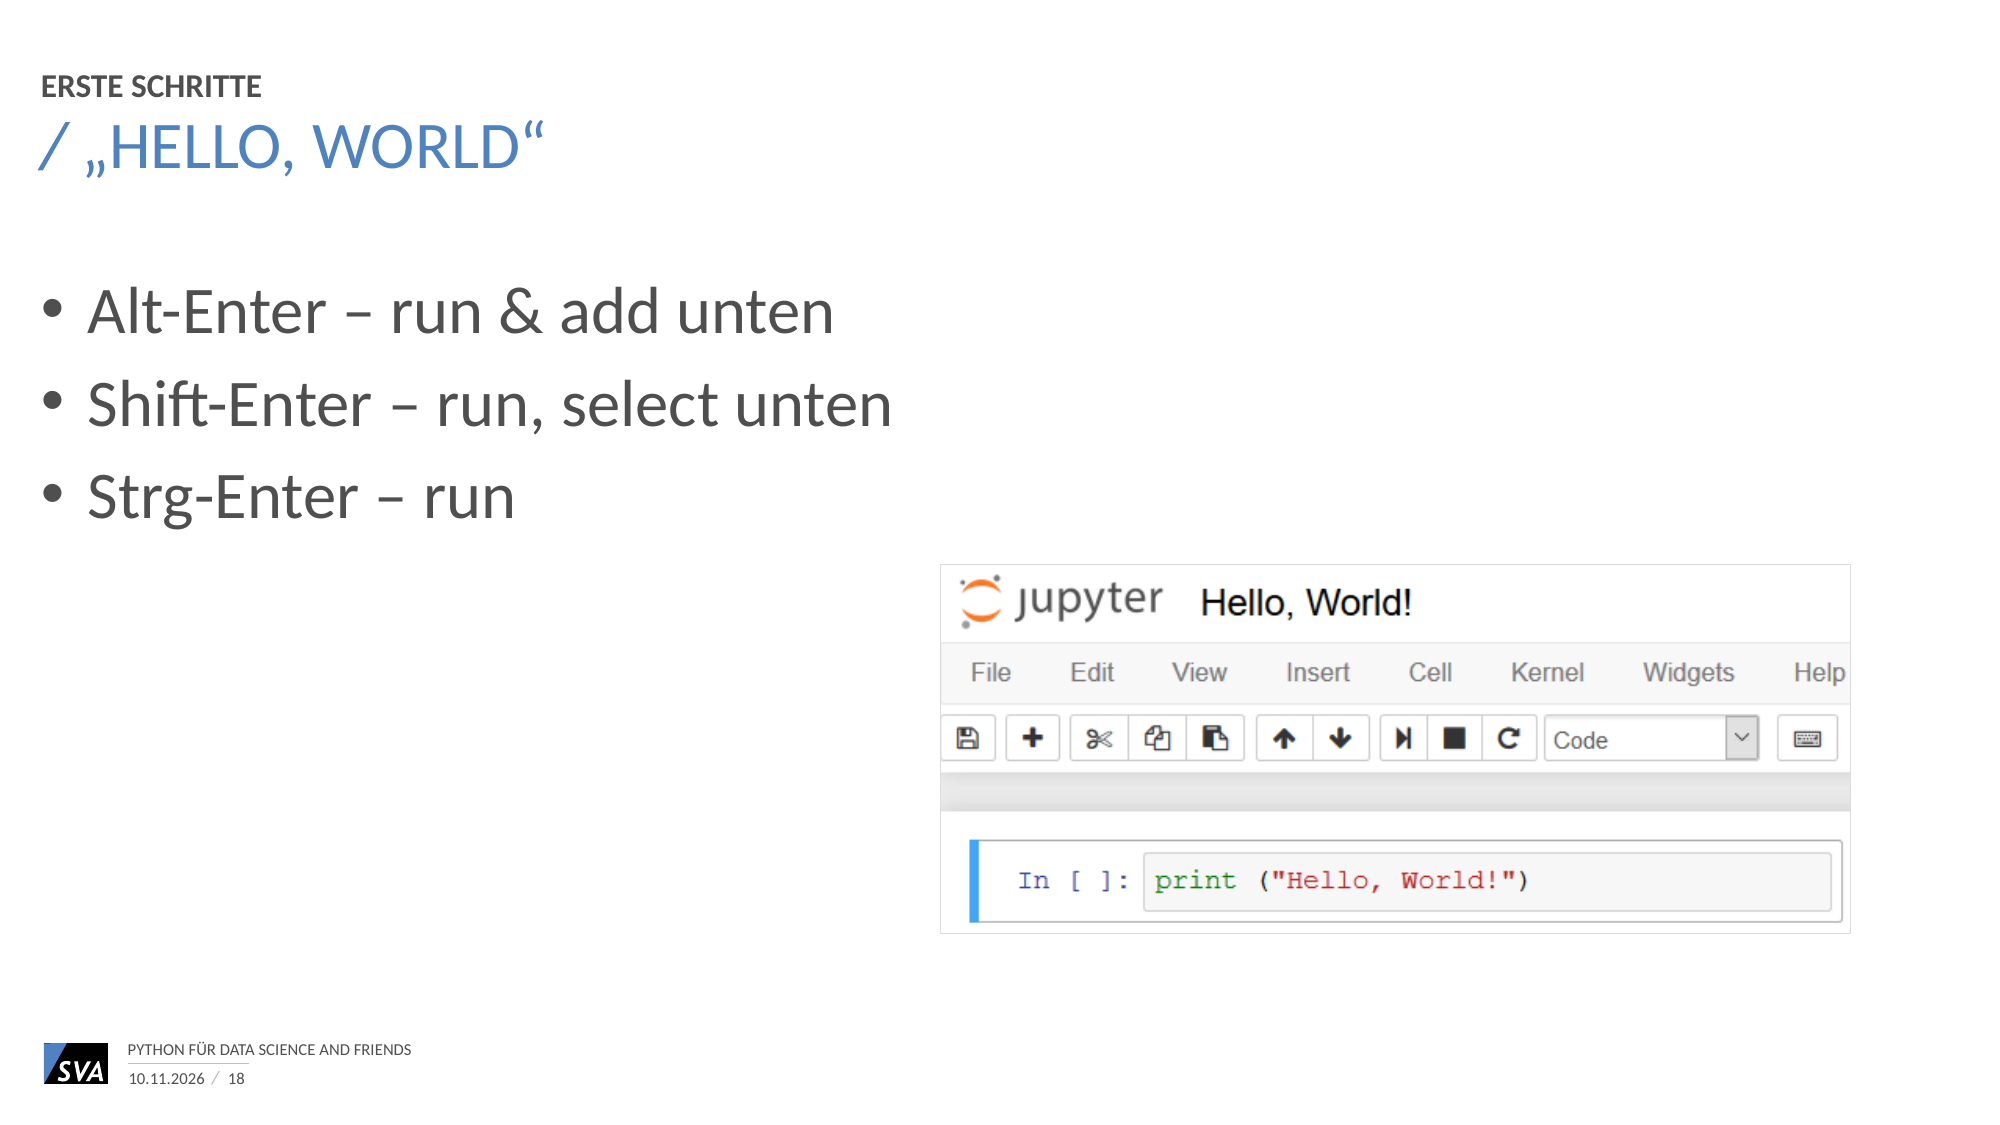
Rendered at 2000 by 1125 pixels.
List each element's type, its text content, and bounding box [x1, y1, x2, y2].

footer Python für Data Science and Friends [127, 1041, 1297, 1059]
subtitle Erste Schritte [40, 63, 1652, 105]
list Alt-Enter – run & add unten Shift-Enter – run, select unten Strg-Enter – run [40, 267, 941, 966]
picture [940, 564, 1851, 934]
slide_number 18 [227, 1068, 261, 1087]
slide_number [128, 1068, 207, 1087]
title „Hello, World“ [37, 107, 1957, 250]
